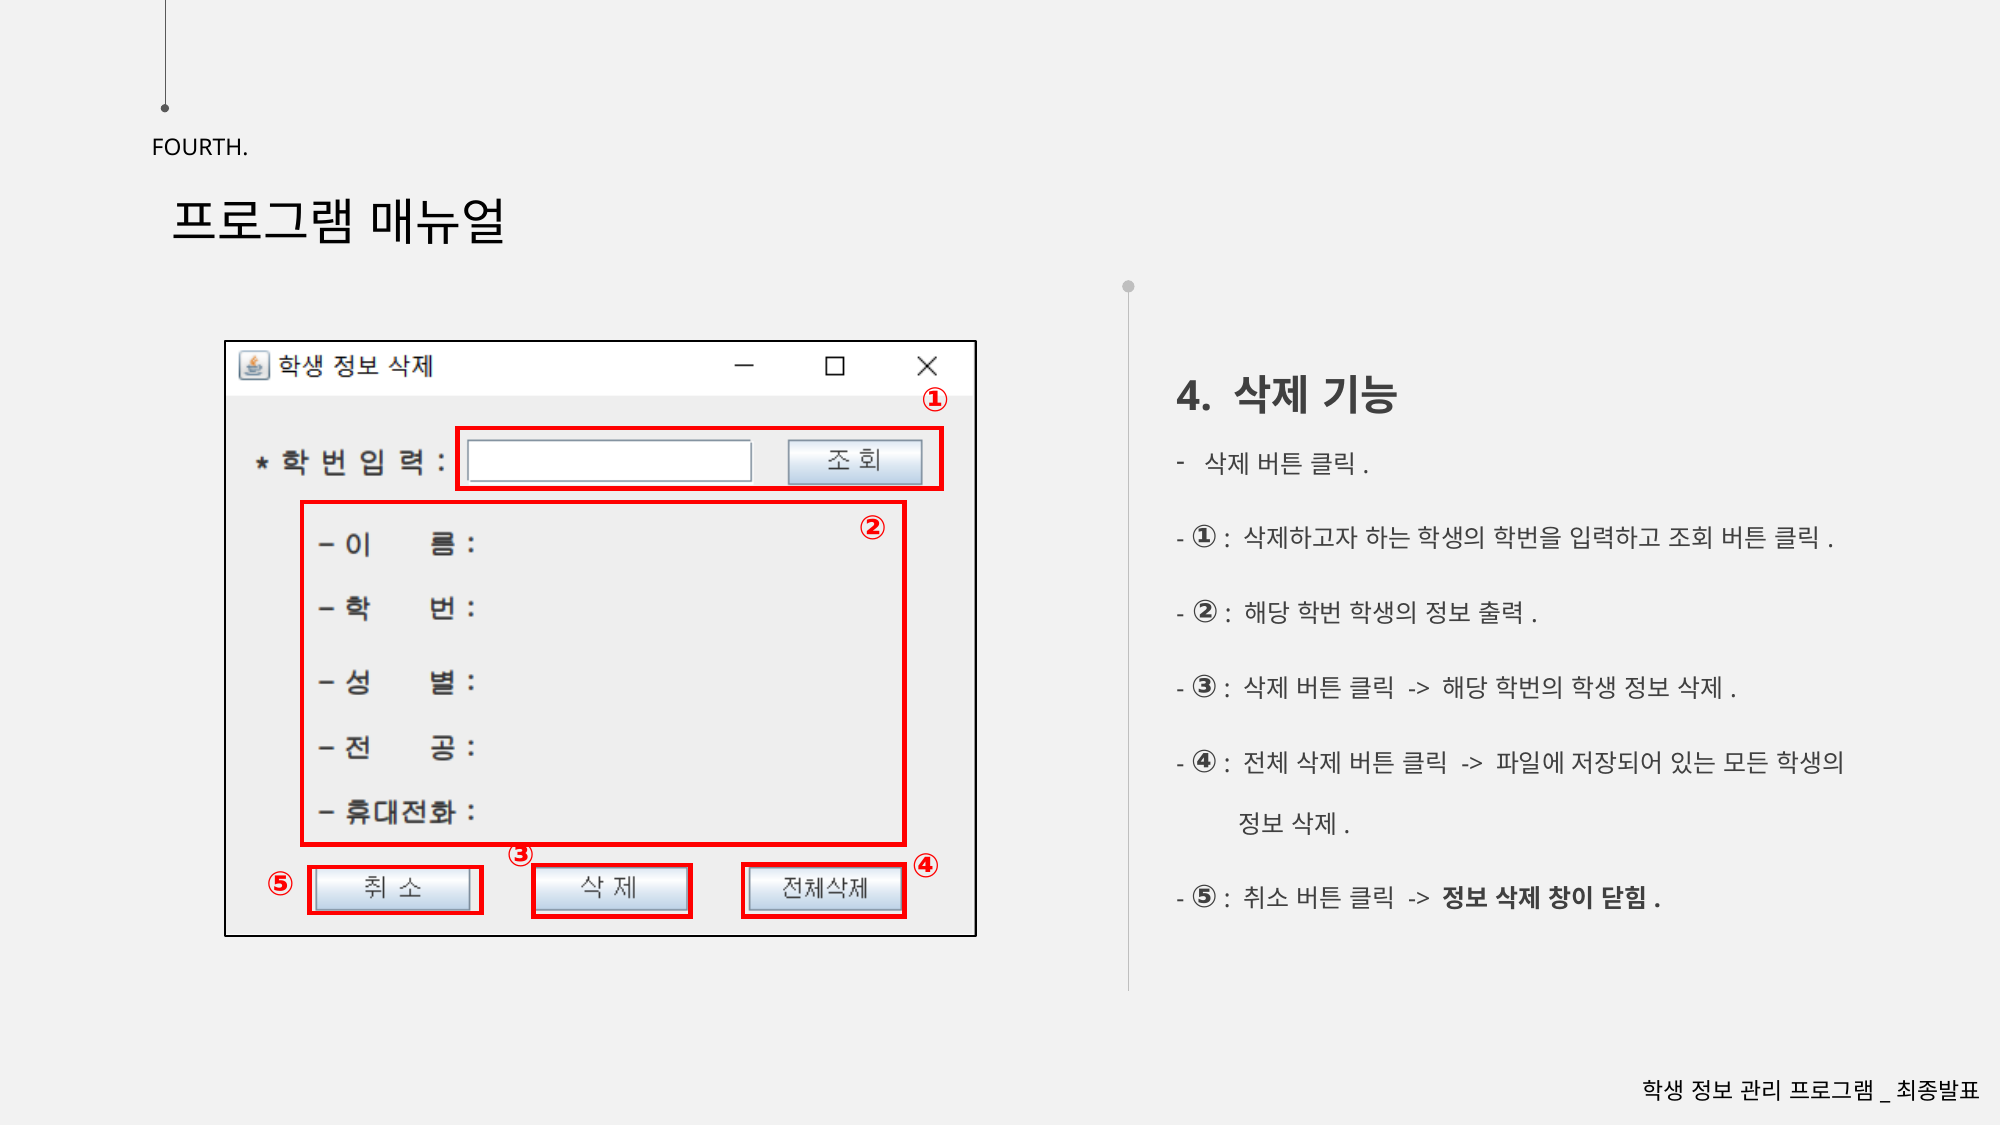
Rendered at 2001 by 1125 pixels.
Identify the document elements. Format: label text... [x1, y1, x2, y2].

text_box FOURTH. [136, 118, 264, 168]
picture [225, 341, 975, 936]
text_box 학생 정보 관리 프로그램_최종발표 [1627, 1062, 1996, 1112]
text_box 4. 삭제 기능 삭제 버튼 클릭. - ① : 삭제하고자 하는 학생의 학번을 입력하고 조회 버튼 클릭. - ② : 해당 학번 학생의 정보 출력. - ③ : 삭제 버튼 클릭 -> 해당 학번의 학생 정보 삭제. - ④ : 전체 삭제 버튼 클릭 -> 파일에 저장되어 있는 모든 학생의 정보 삭제. - ⑤ : 취소 버튼 클릭 -> 정보 삭제 창이 닫힘. [1161, 336, 1925, 921]
text_box 프로그램 매뉴얼 [157, 168, 523, 258]
